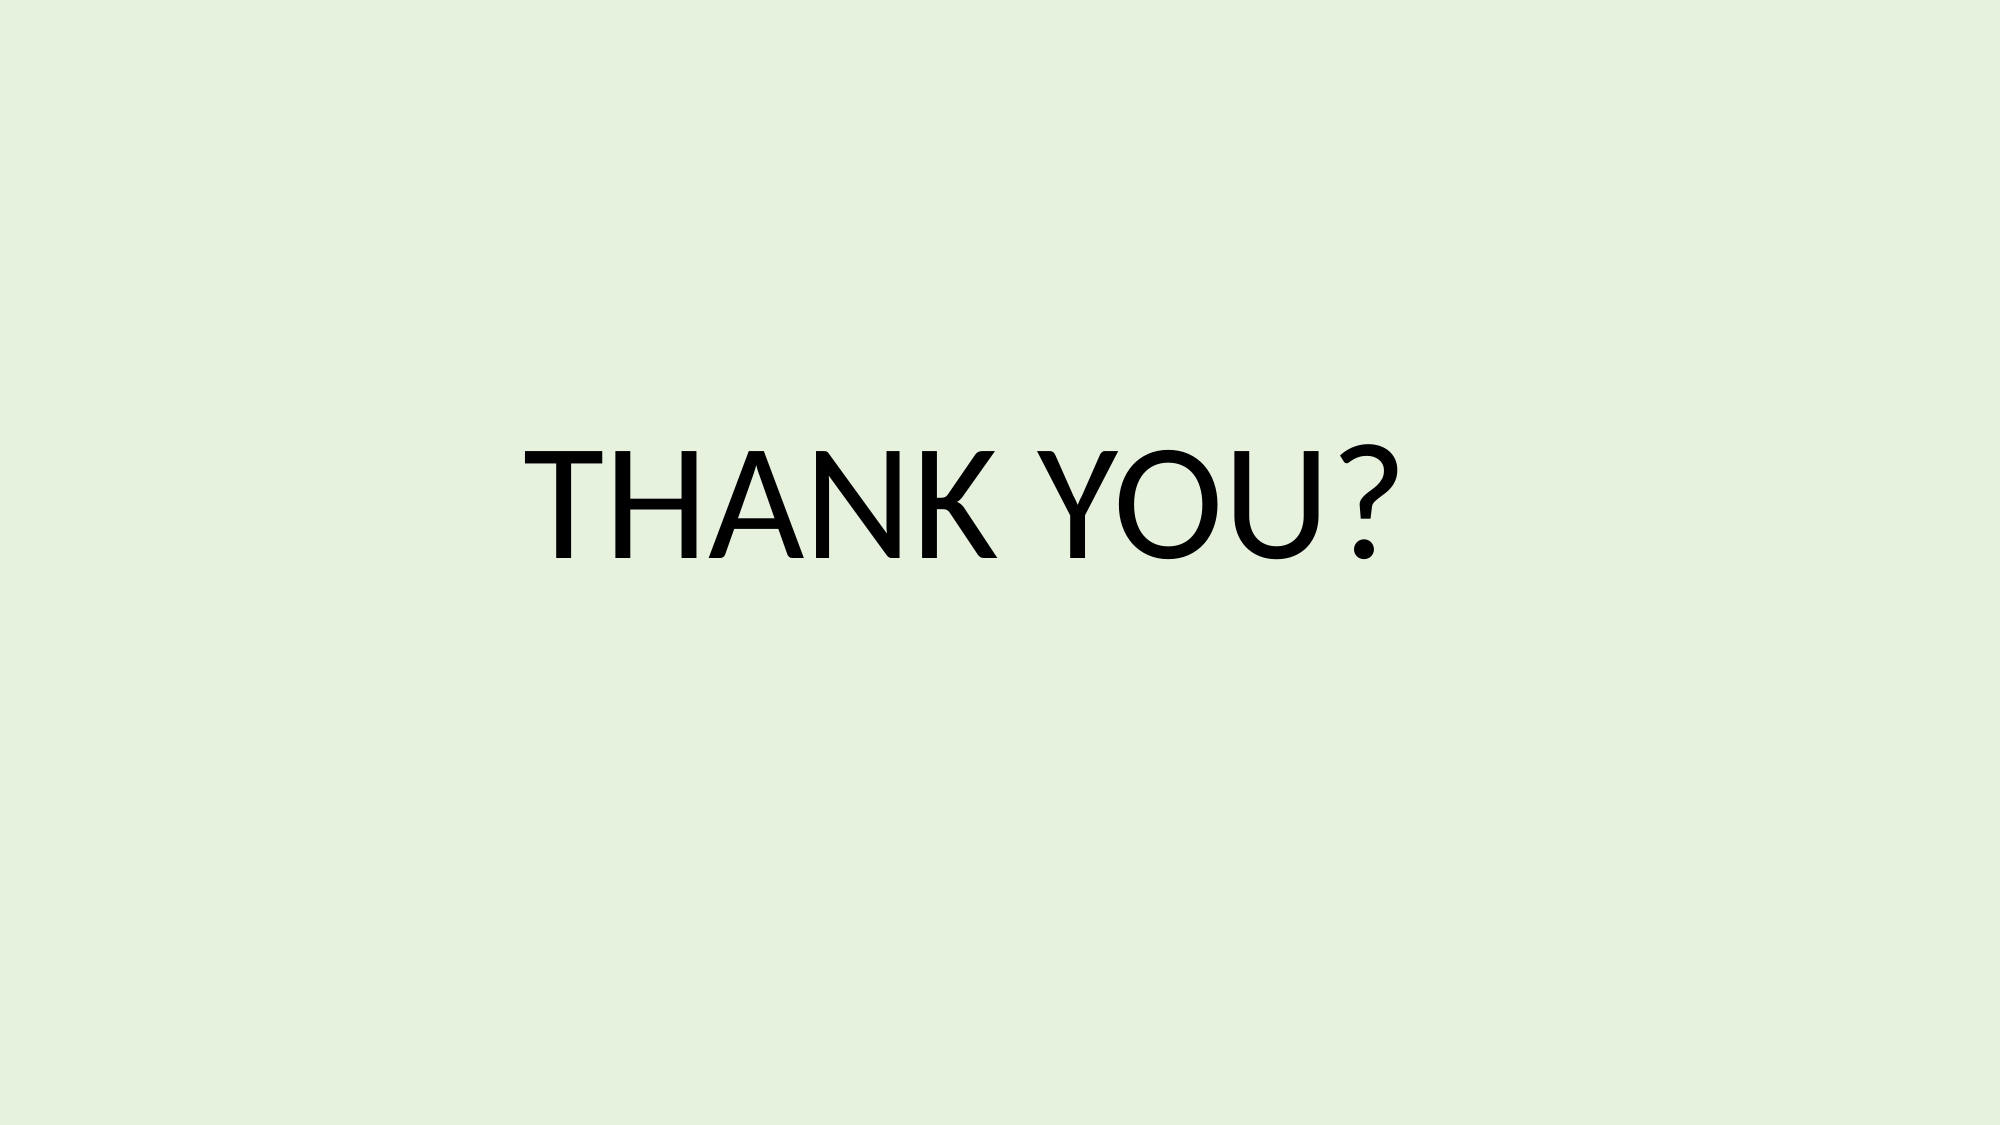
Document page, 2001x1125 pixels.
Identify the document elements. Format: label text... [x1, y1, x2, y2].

text_box THANK YOU? [481, 384, 1451, 644]
